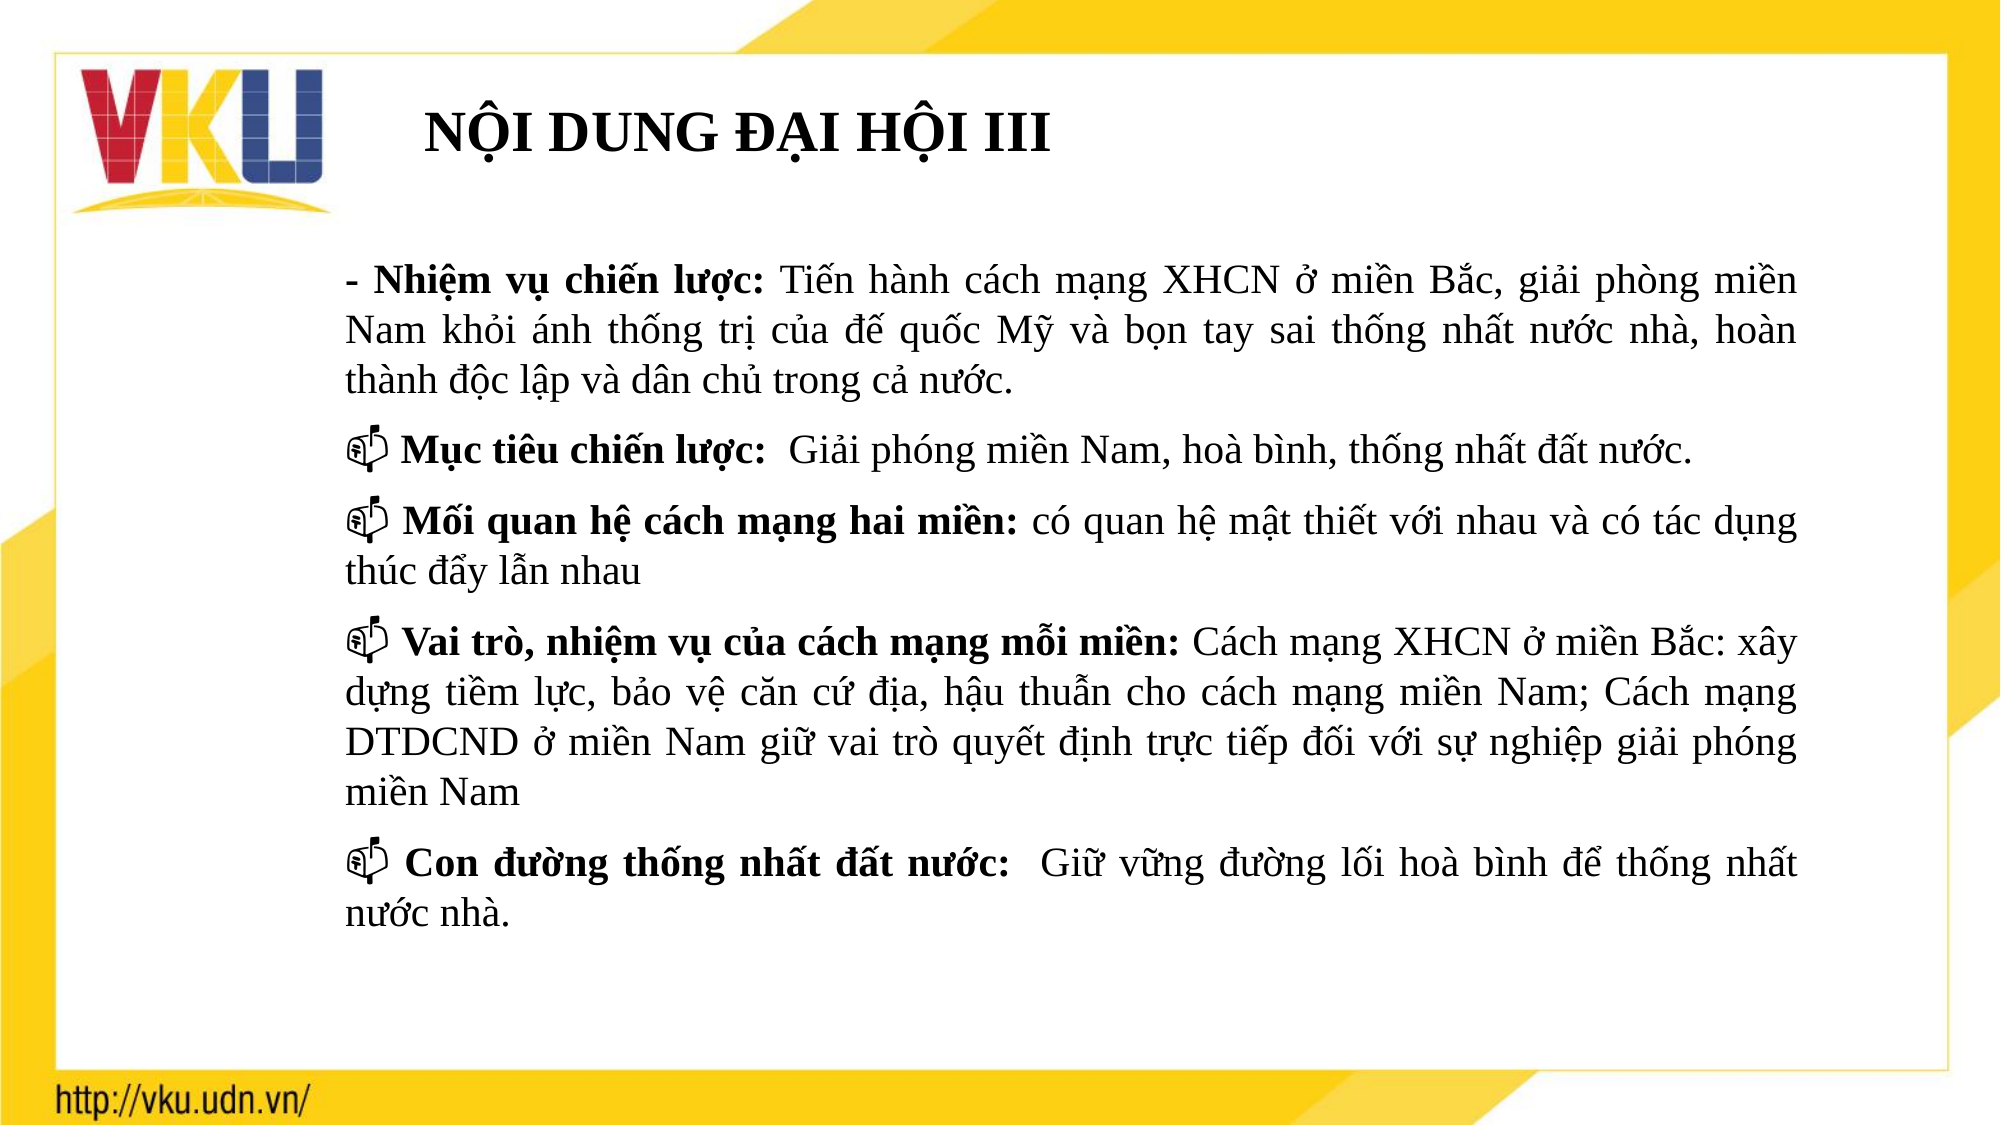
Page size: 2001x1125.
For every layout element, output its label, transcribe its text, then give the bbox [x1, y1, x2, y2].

title NỘI DUNG ĐẠI HỘI III [409, 55, 1937, 211]
text_box - Nhiệm vụ chiến lược: Tiến hành cách mạng XHCN ở miền Bắc, giải phòng miền Nam khỏi ánh thống trị của đế quốc Mỹ và bọn tay sai thống nhất nước nhà, hoàn thành độc lập và dân chủ trong cả nước. Mục tiêu chiến lược: Giải phóng miền Nam, hoà bình, thống nhất đất nước. Mối quan hệ cách mạng hai miền: có quan hệ mật thiết với nhau và có tác dụng thúc đẩy lẫn nhau Vai trò, nhiệm vụ của cách mạng mỗi miền: Cách mạng XHCN ở miền Bắc: xây dựng tiềm lực, bảo vệ căn cứ địa, hậu thuẫn cho cách mạng miền Nam; Cách mạng DTDCND ở miền Nam giữ vai trò quyết định trực tiếp đối với sự nghiệp giải phóng miền Nam Con đường thống nhất đất nước: Giữ vững đường lối hoà bình để thống nhất nước nhà. [330, 243, 1814, 943]
picture [0, 0, 2001, 1125]
